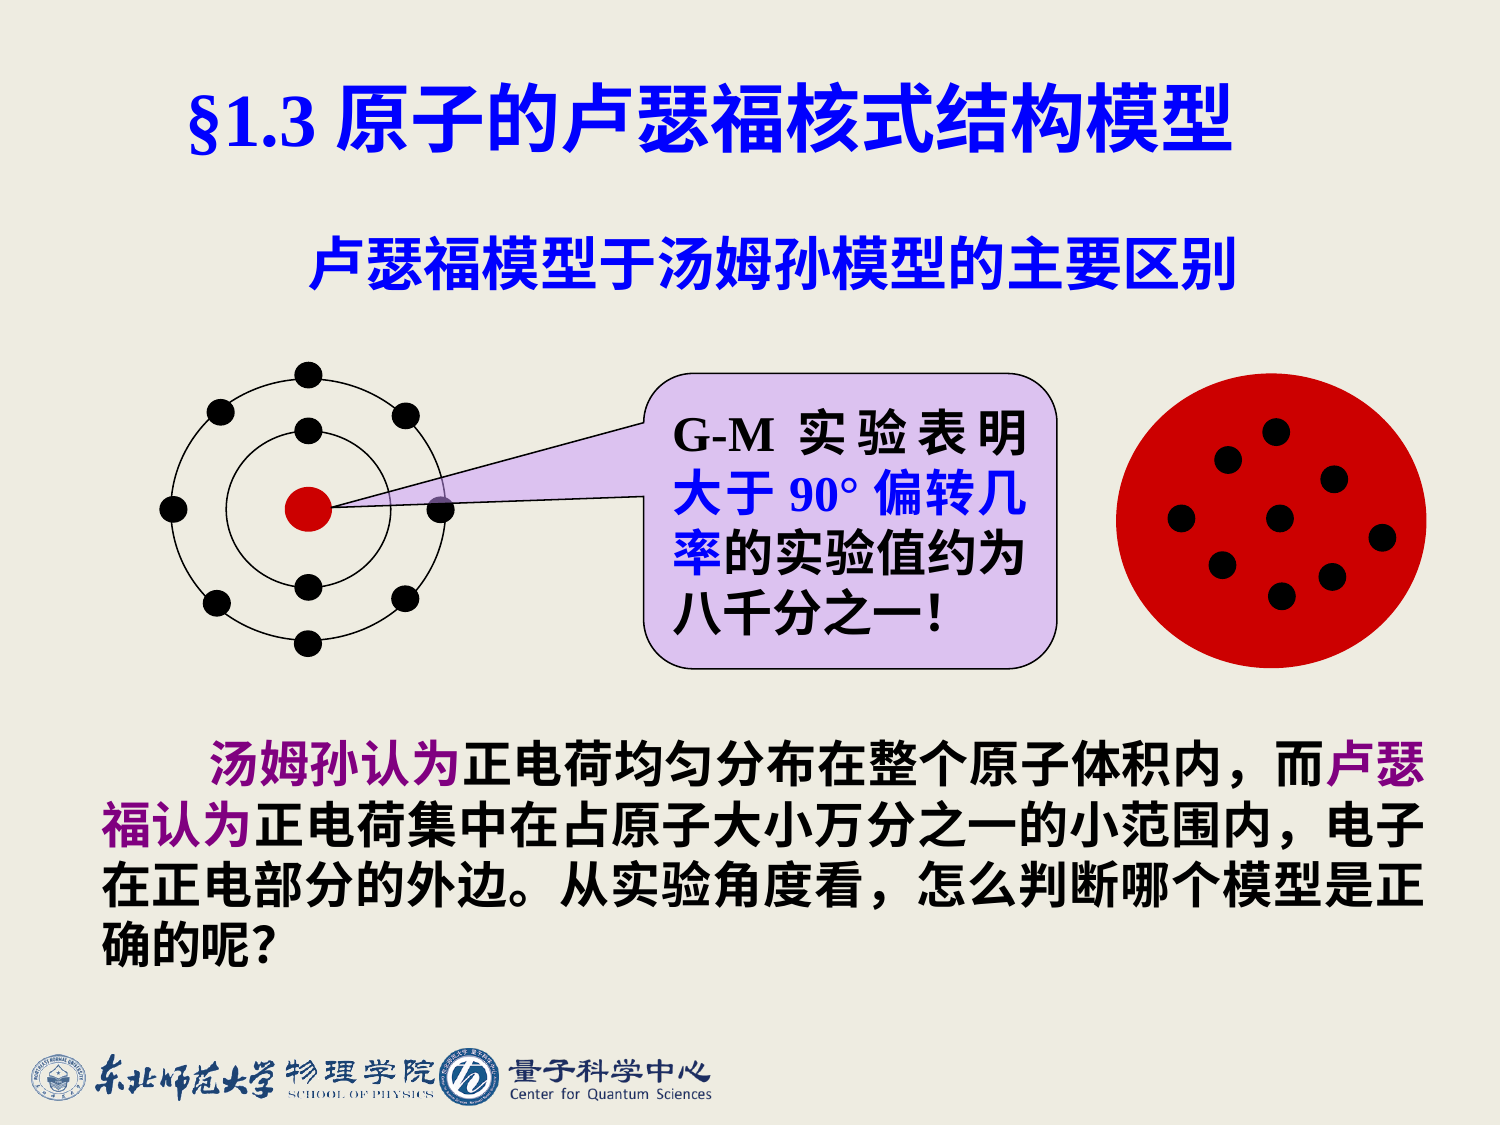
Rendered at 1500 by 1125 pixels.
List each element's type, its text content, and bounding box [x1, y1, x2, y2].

title §1.3原子的卢瑟福核式结构模型 [171, 54, 1450, 178]
text_box 卢瑟福模型于汤姆孙模型的主要区别 [292, 220, 1254, 305]
list 汤姆孙认为正电荷均匀分布在整个原子体积内，而卢瑟福认为正电荷集中在占原子大小万分之一的小范围内，电子在正电部分的外边。从实验角度看，怎么判断哪个模型是正确的呢？ [41, 716, 1441, 1125]
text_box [1115, 373, 1427, 669]
text_box G-M实验表明大于90°偏转几率的实验值约为八千分之一！ [460, 373, 1057, 669]
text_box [159, 361, 455, 658]
picture [20, 1054, 41, 1101]
